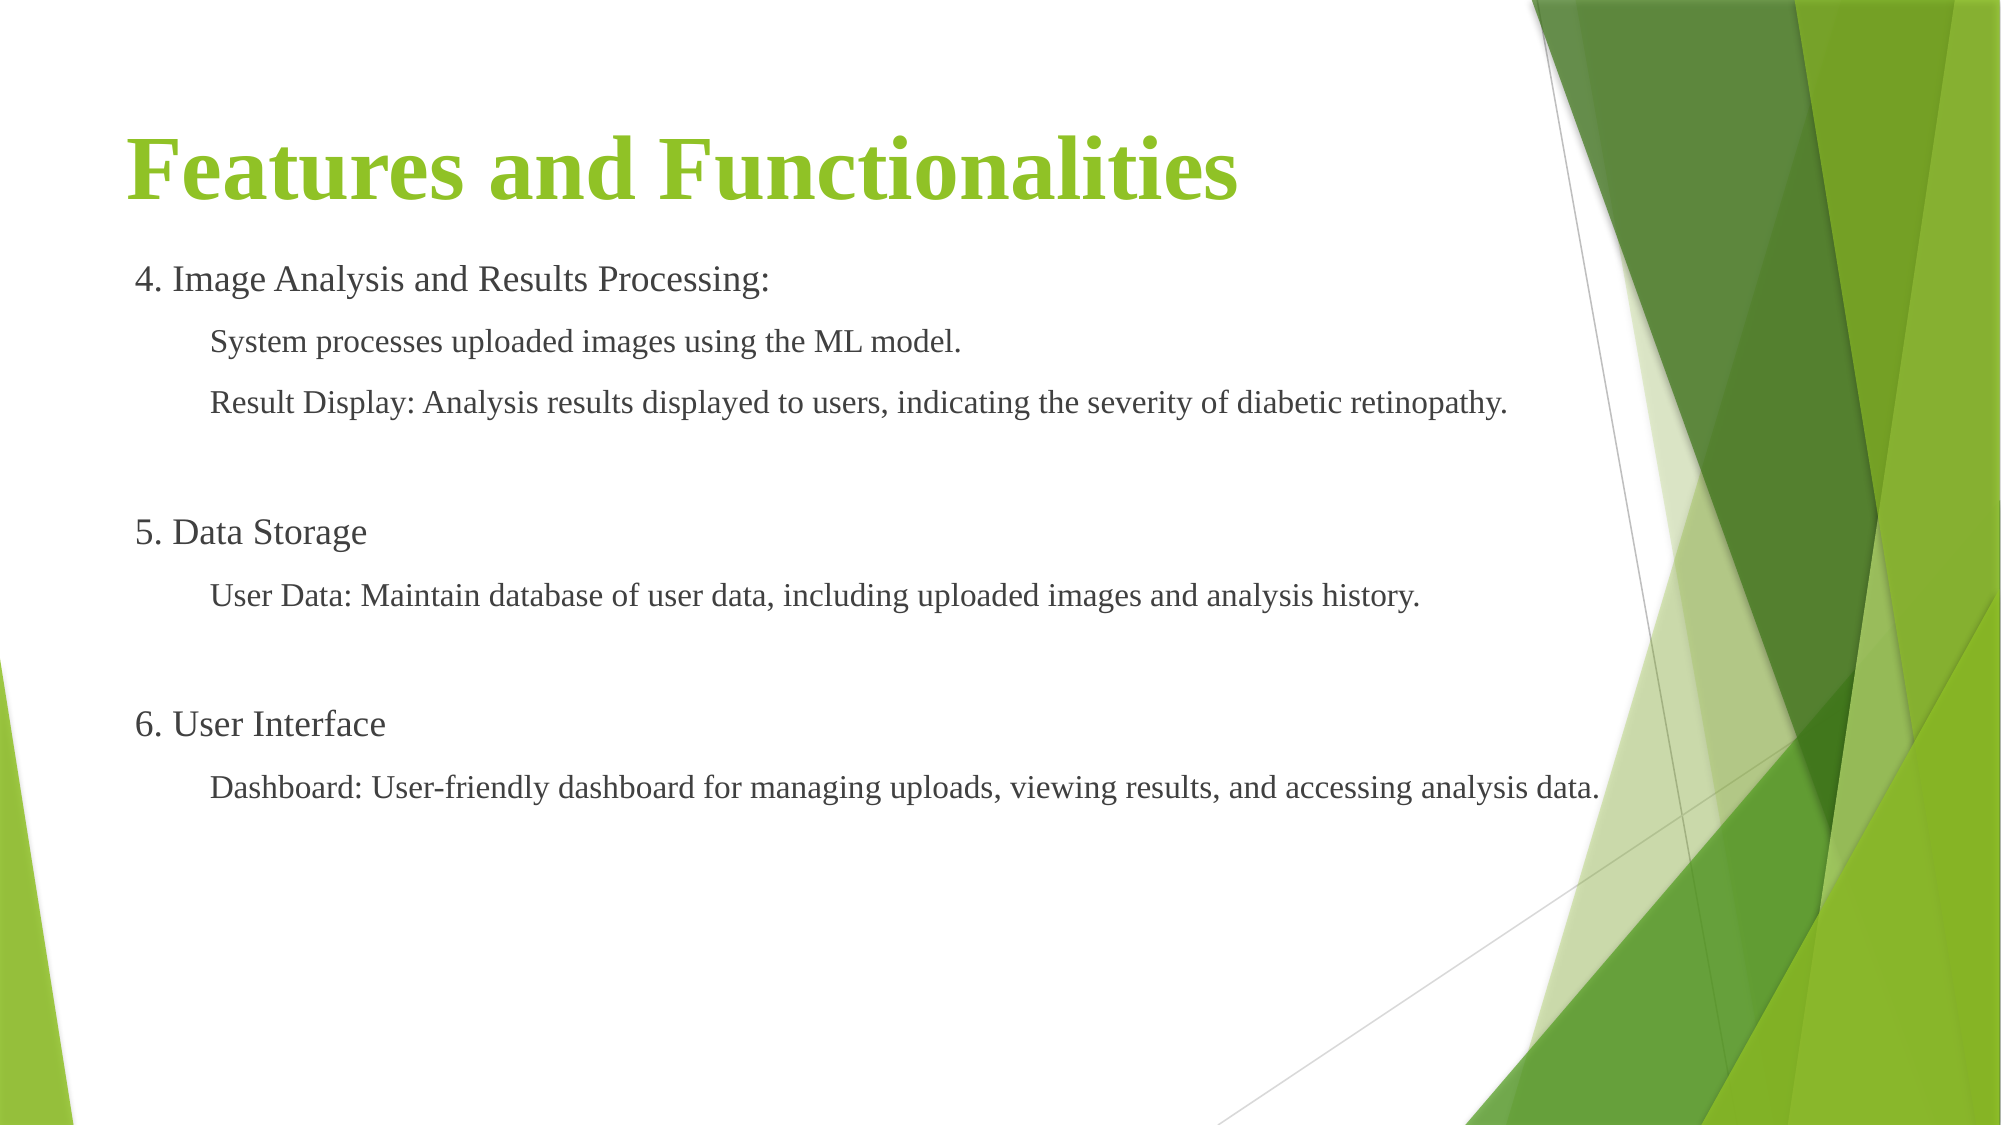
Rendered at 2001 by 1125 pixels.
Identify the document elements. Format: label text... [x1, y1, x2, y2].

list 4. Image Analysis and Results Processing: System processes uploaded images using the ML model. Result Display: Analysis results displayed to users, indicating the severity of diabetic retinopathy. 5. Data Storage User Data: Maintain database of user data, including uploaded images and analysis history. 6. User Interface Dashboard: User-friendly dashboard for managing uploads, viewing results, and accessing analysis data. [119, 246, 1845, 961]
title Features and Functionalities [111, 99, 1522, 317]
